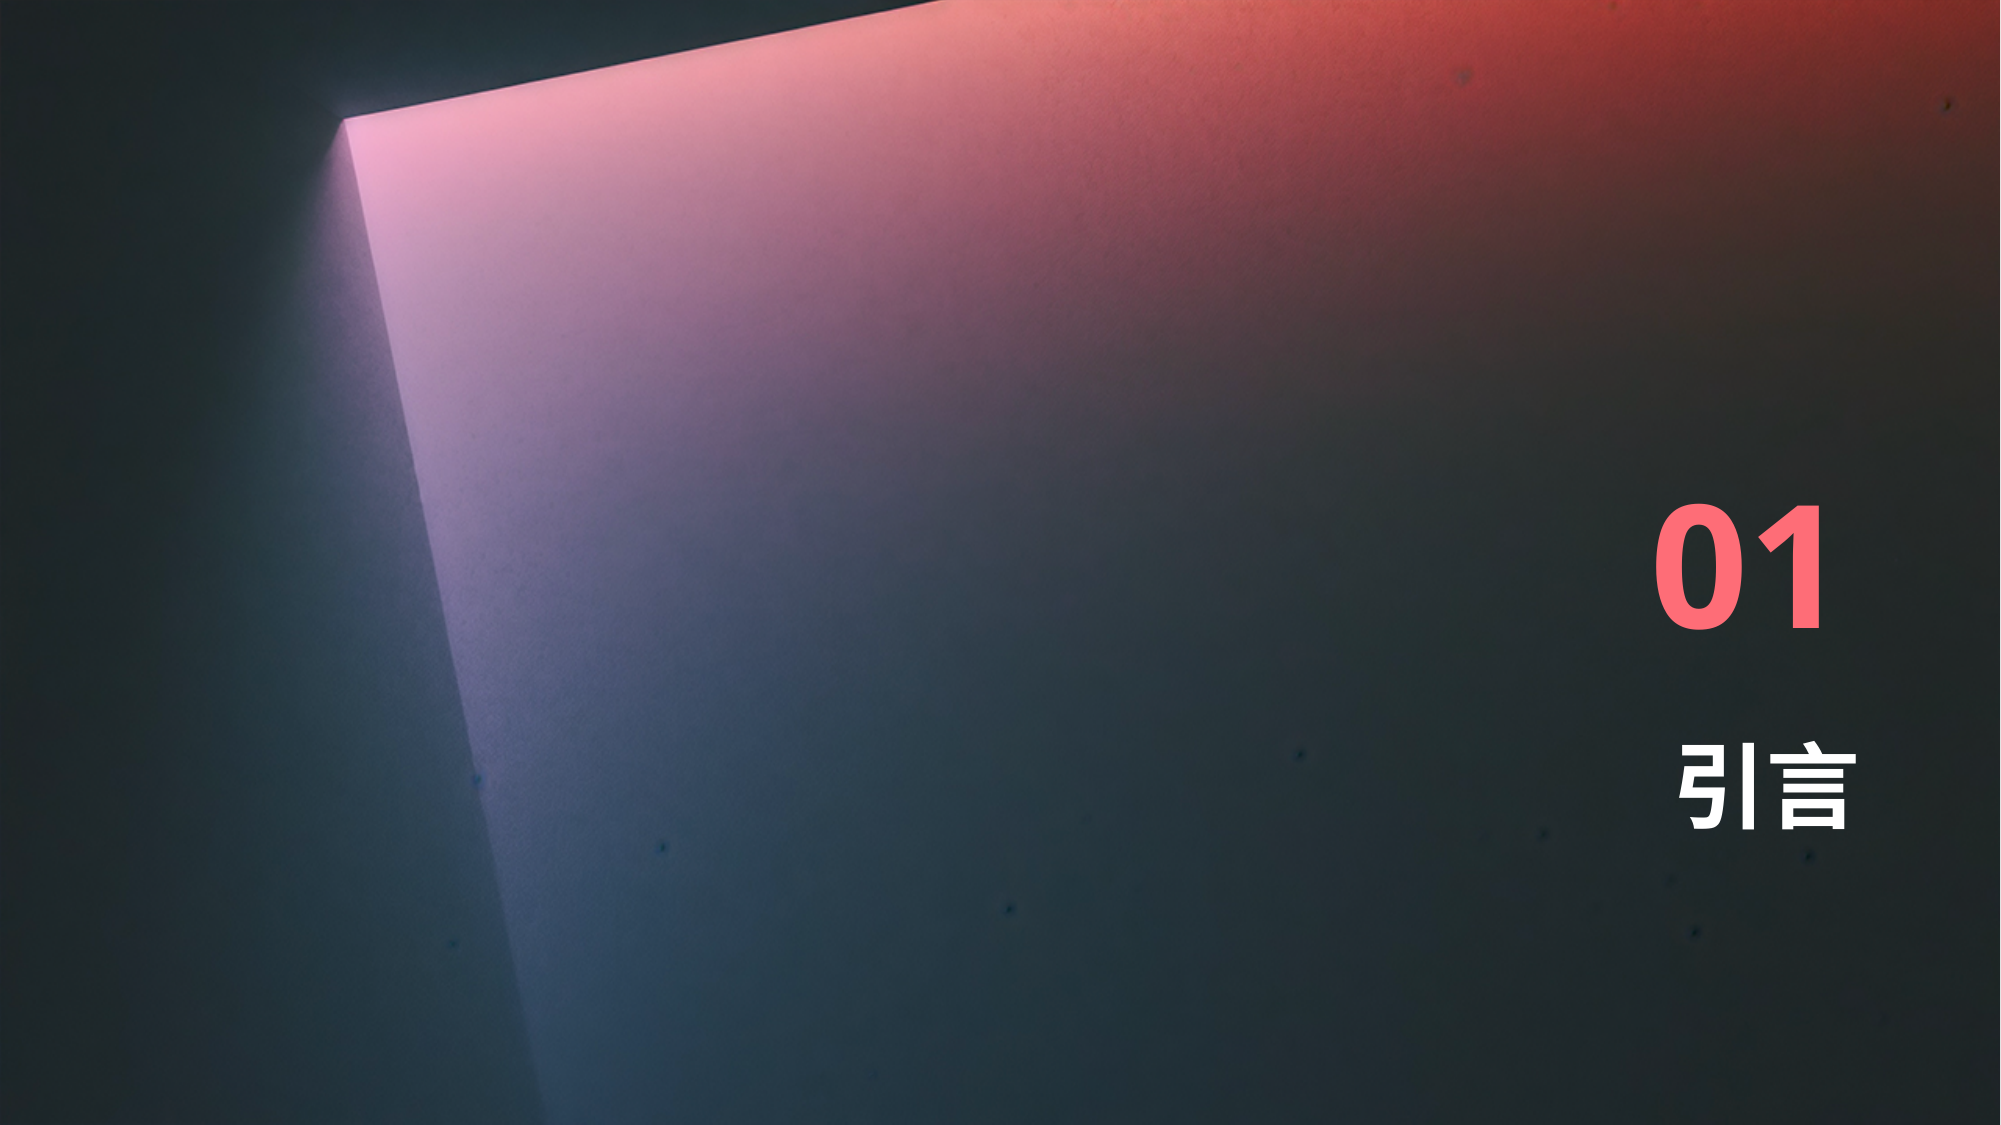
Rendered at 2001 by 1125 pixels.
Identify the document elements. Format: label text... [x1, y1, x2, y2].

text_box 01 [1156, 437, 1862, 688]
text_box 引言 [899, 704, 1876, 966]
picture [0, 0, 2001, 1125]
